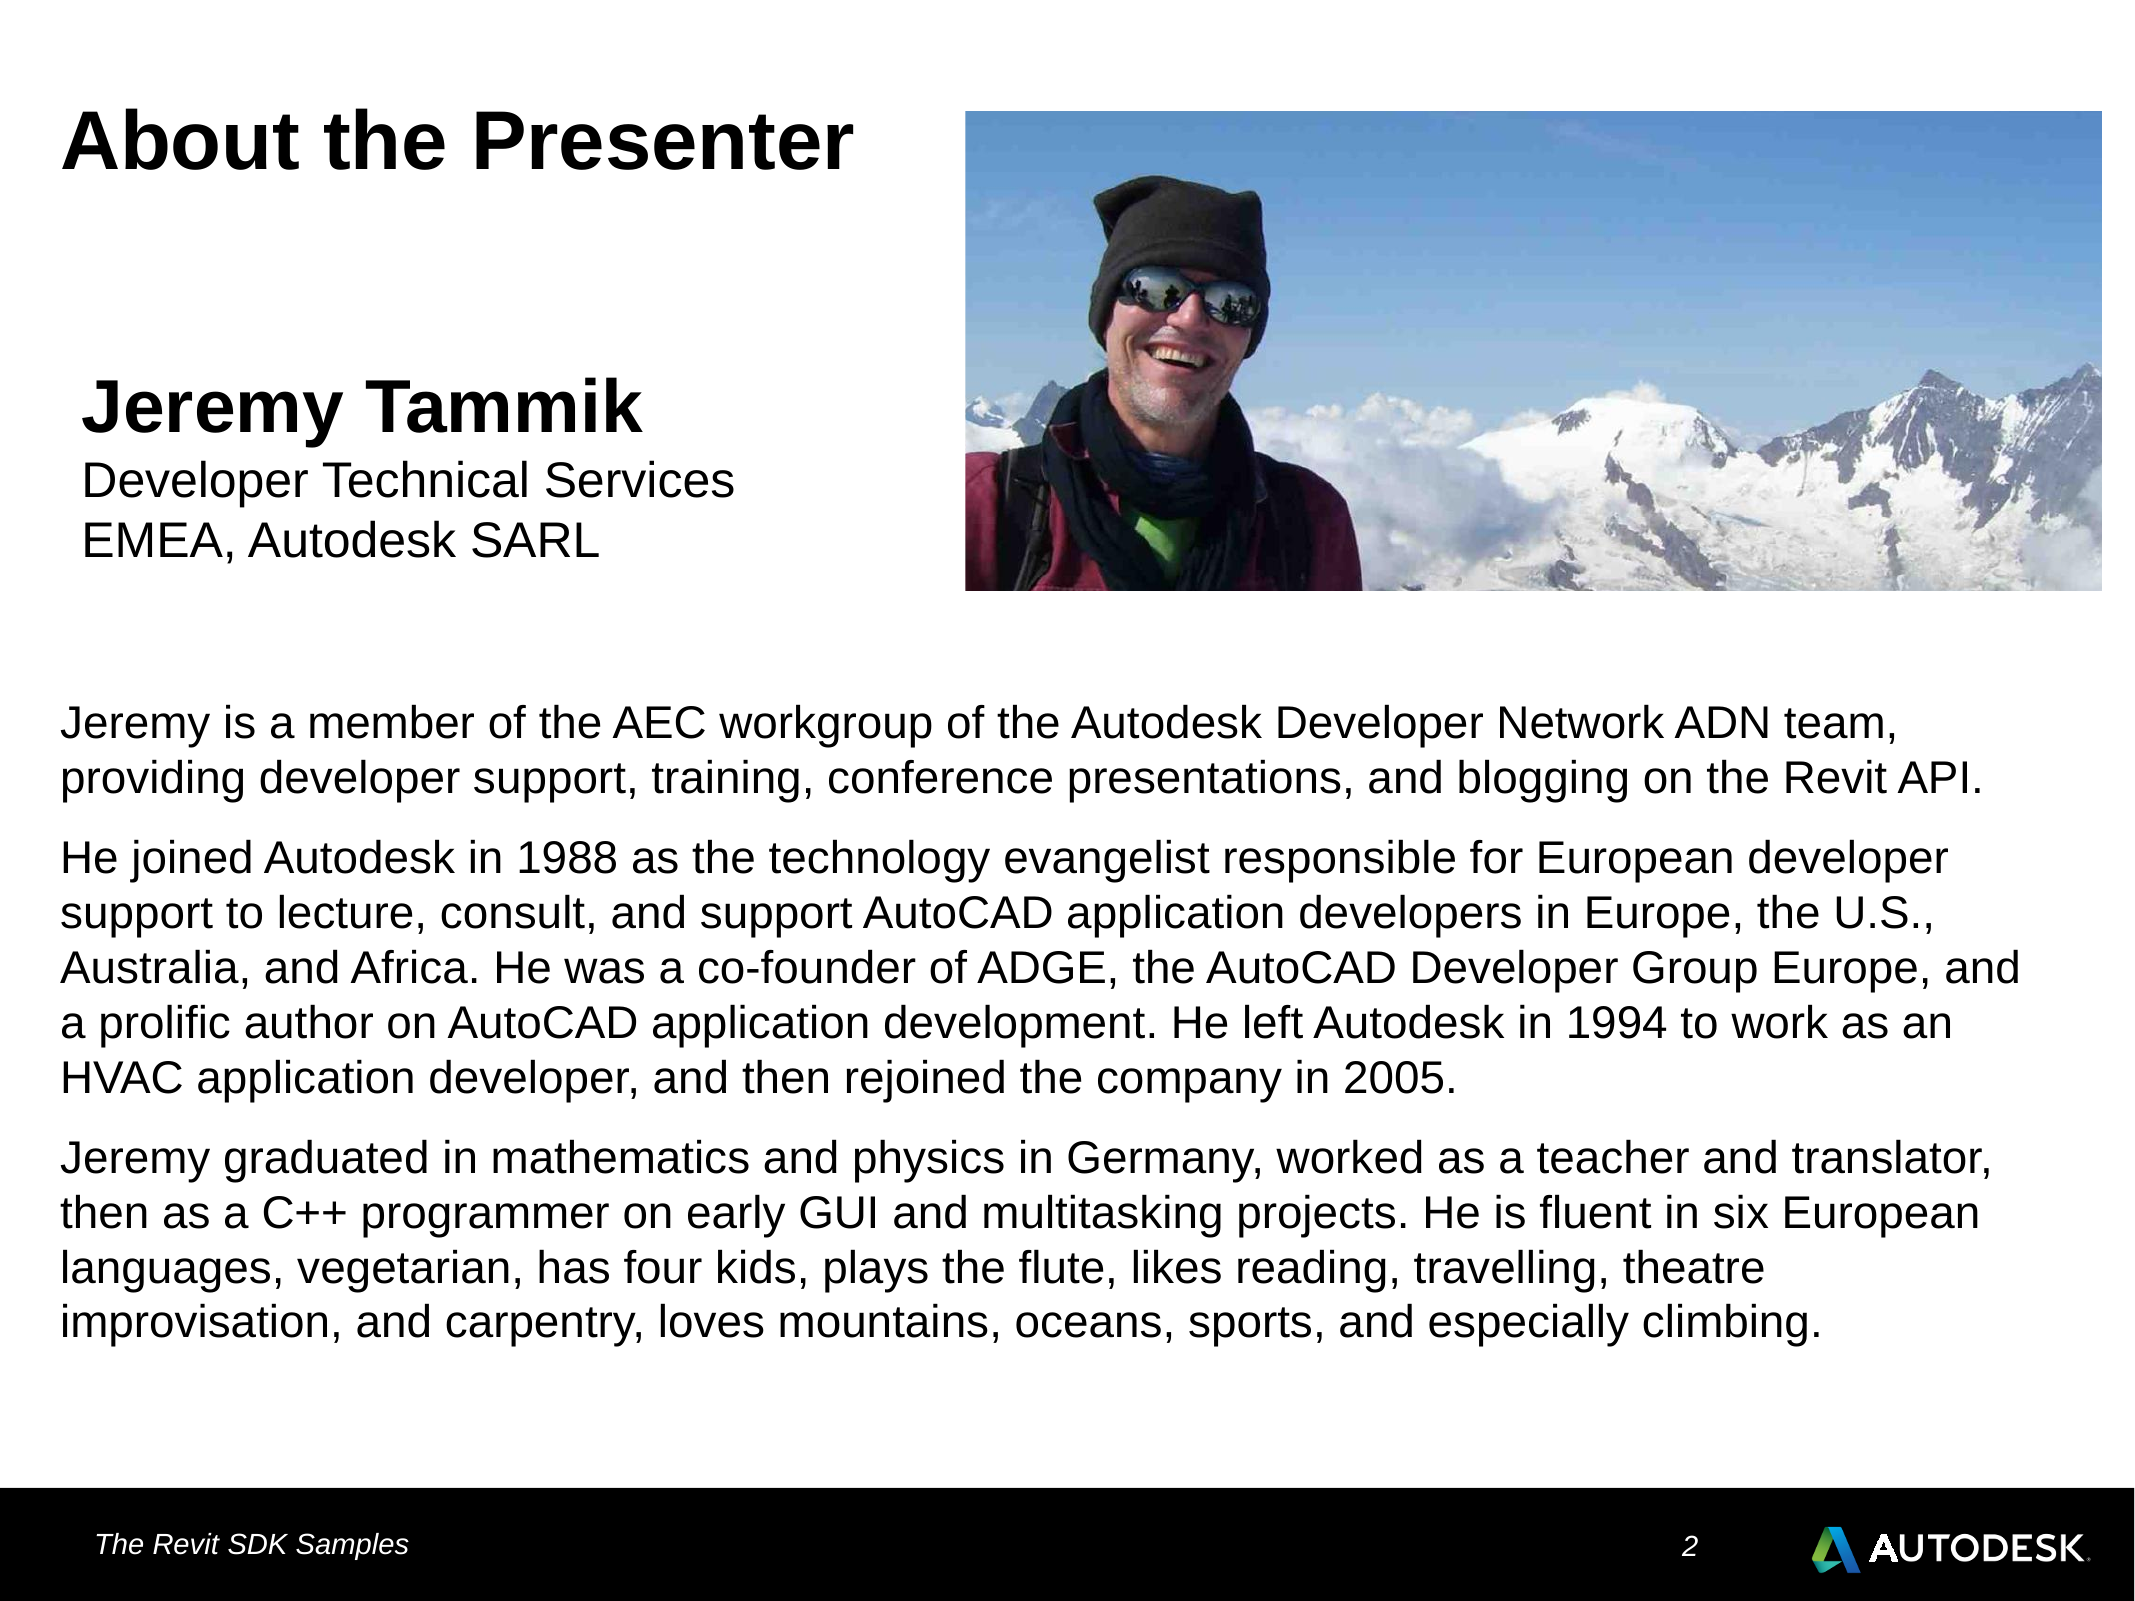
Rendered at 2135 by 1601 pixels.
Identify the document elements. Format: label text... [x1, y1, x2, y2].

picture [965, 111, 2103, 591]
text_box Jeremy Tammik Developer Technical Services EMEA, Autodesk SARL [60, 346, 959, 578]
picture [0, 1487, 2135, 1601]
title About the Presenter [59, 66, 992, 206]
slide_number 2 [1667, 1502, 1768, 1588]
footer The Revit SDK Samples [79, 1500, 1393, 1586]
list Jeremy is a member of the AEC workgroup of the Autodesk Developer Network ADN team, providing developer support, training, conference presentations, and blogging on the Revit API. He joined Autodesk in 1988 as the technology evangelist responsible for European developer support to lecture, consult, and support AutoCAD application developers in Europe, the U.S., Australia, and Africa. He was a co-founder of ADGE, the AutoCAD Developer Group Europe, and a prolific author on AutoCAD application development. He left Autodesk in 1994 to work as an HVAC application developer, and then rejoined the company in 2005. Jeremy graduated in mathematics and physics in Germany, worked as a teacher and translator, then as a C++ programmer on early GUI and multitasking projects. He is fluent in six European languages, vegetarian, has four kids, plays the flute, likes reading, travelling, theatre improvisation, and carpentry, loves mountains, oceans, sports, and especially climbing. [59, 691, 2049, 1484]
